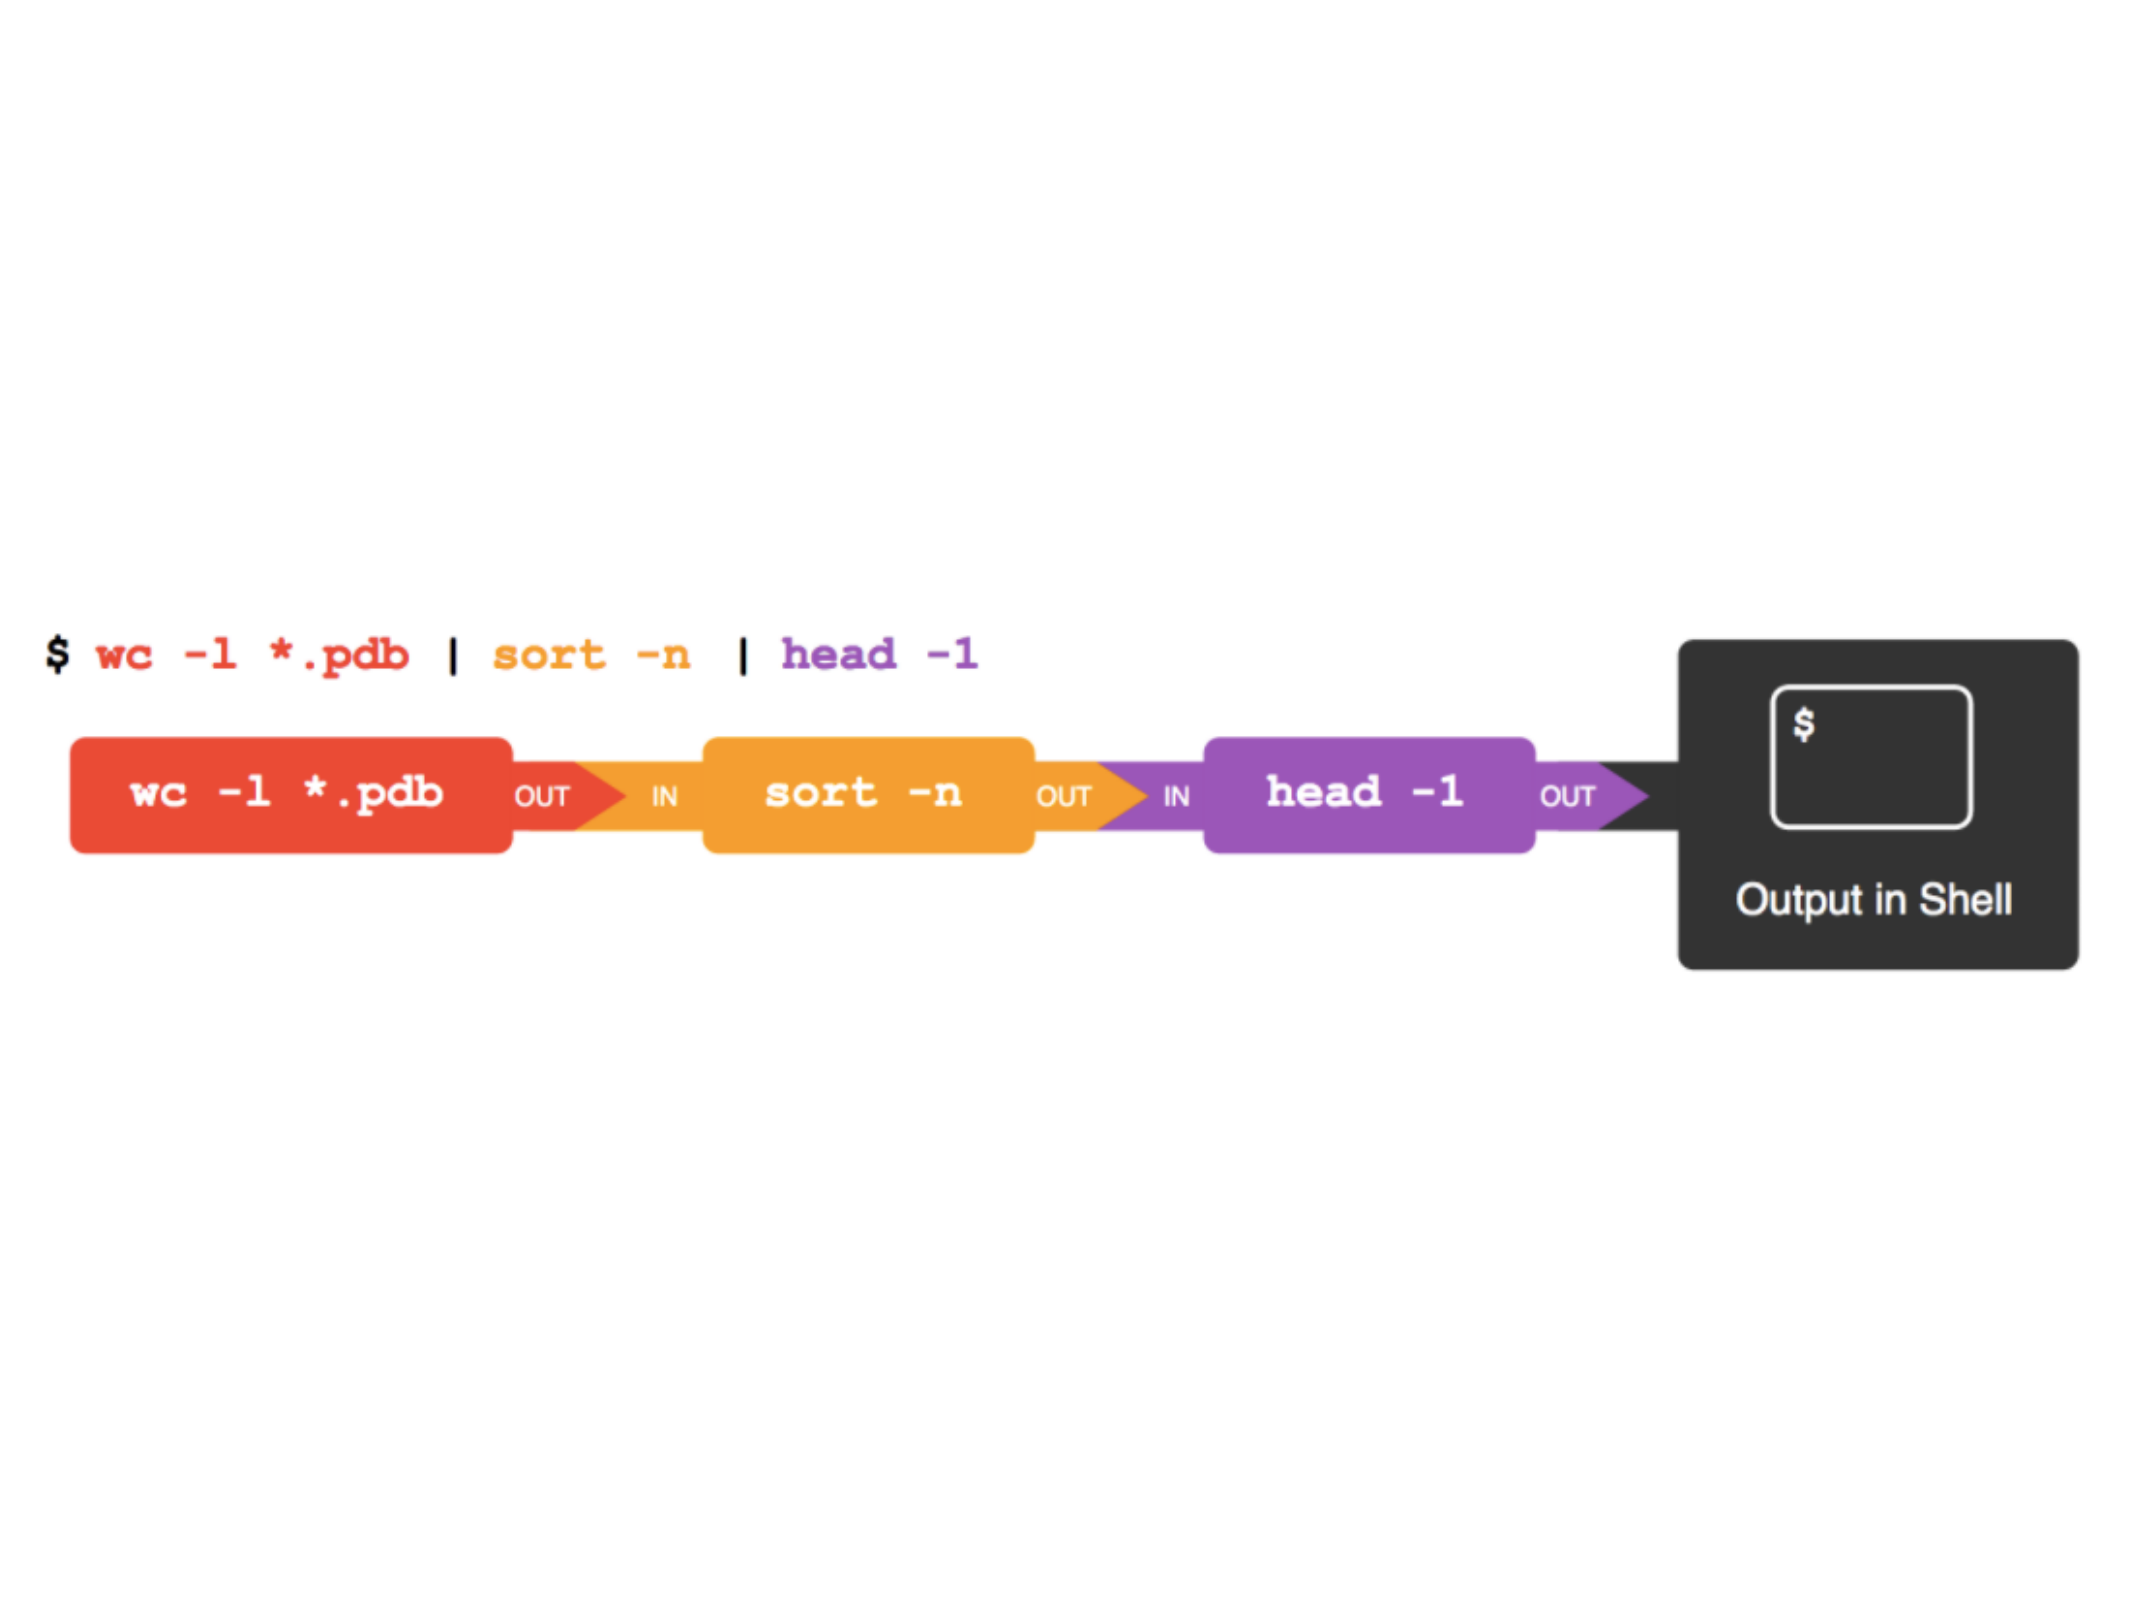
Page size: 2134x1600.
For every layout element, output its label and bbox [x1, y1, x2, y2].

picture [31, 605, 2102, 995]
